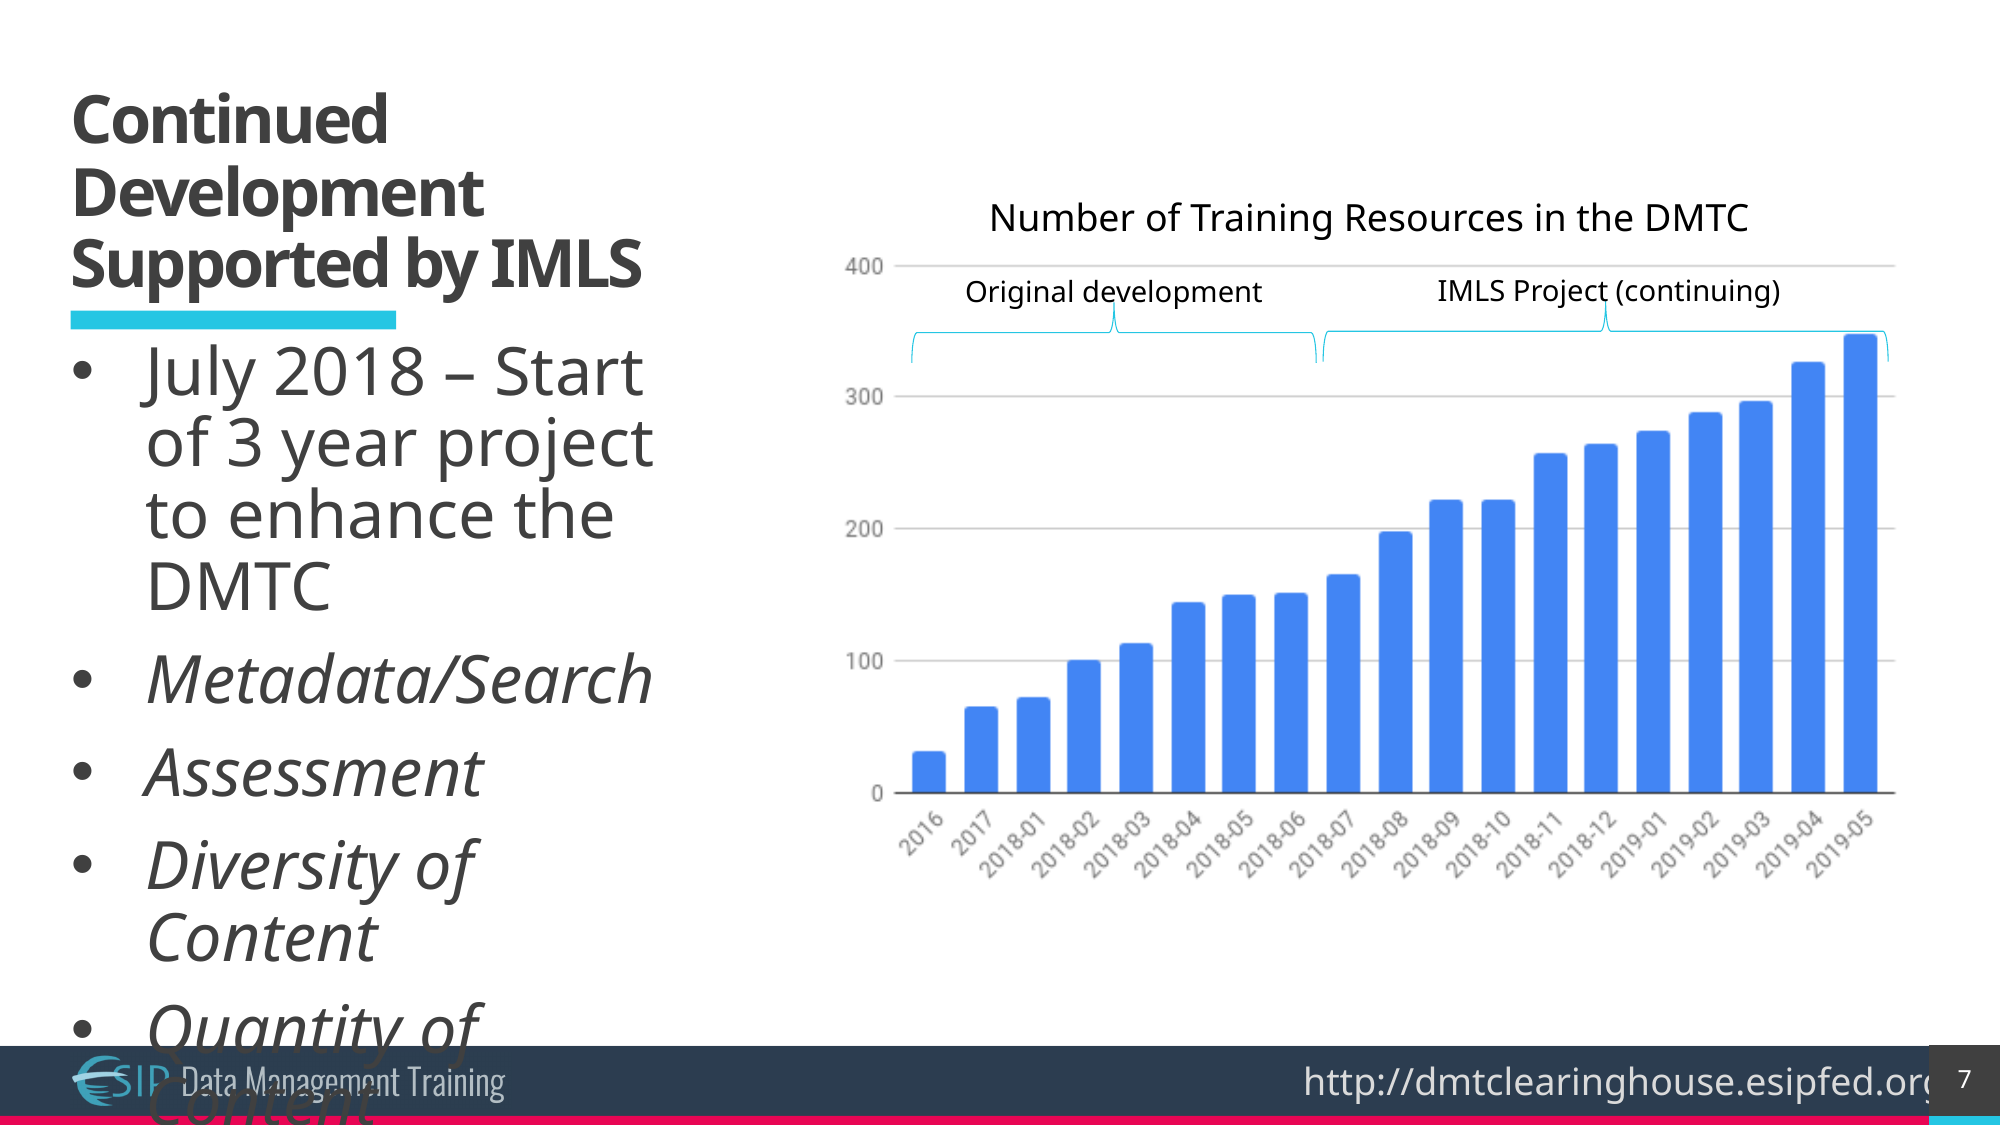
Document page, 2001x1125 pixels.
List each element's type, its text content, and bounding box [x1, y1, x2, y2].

title Continued Development Supported by IMLS [70, 70, 716, 303]
picture [70, 1052, 512, 1109]
slide_number 7 [1929, 1045, 2000, 1116]
text_box Number of Training Resources in the DMTC [974, 186, 1766, 217]
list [810, 217, 1930, 908]
list July 2018 – Start of 3 year project to enhance the DMTC Metadata/Search Assessment Diversity of Content Quantity of Content [70, 337, 716, 963]
